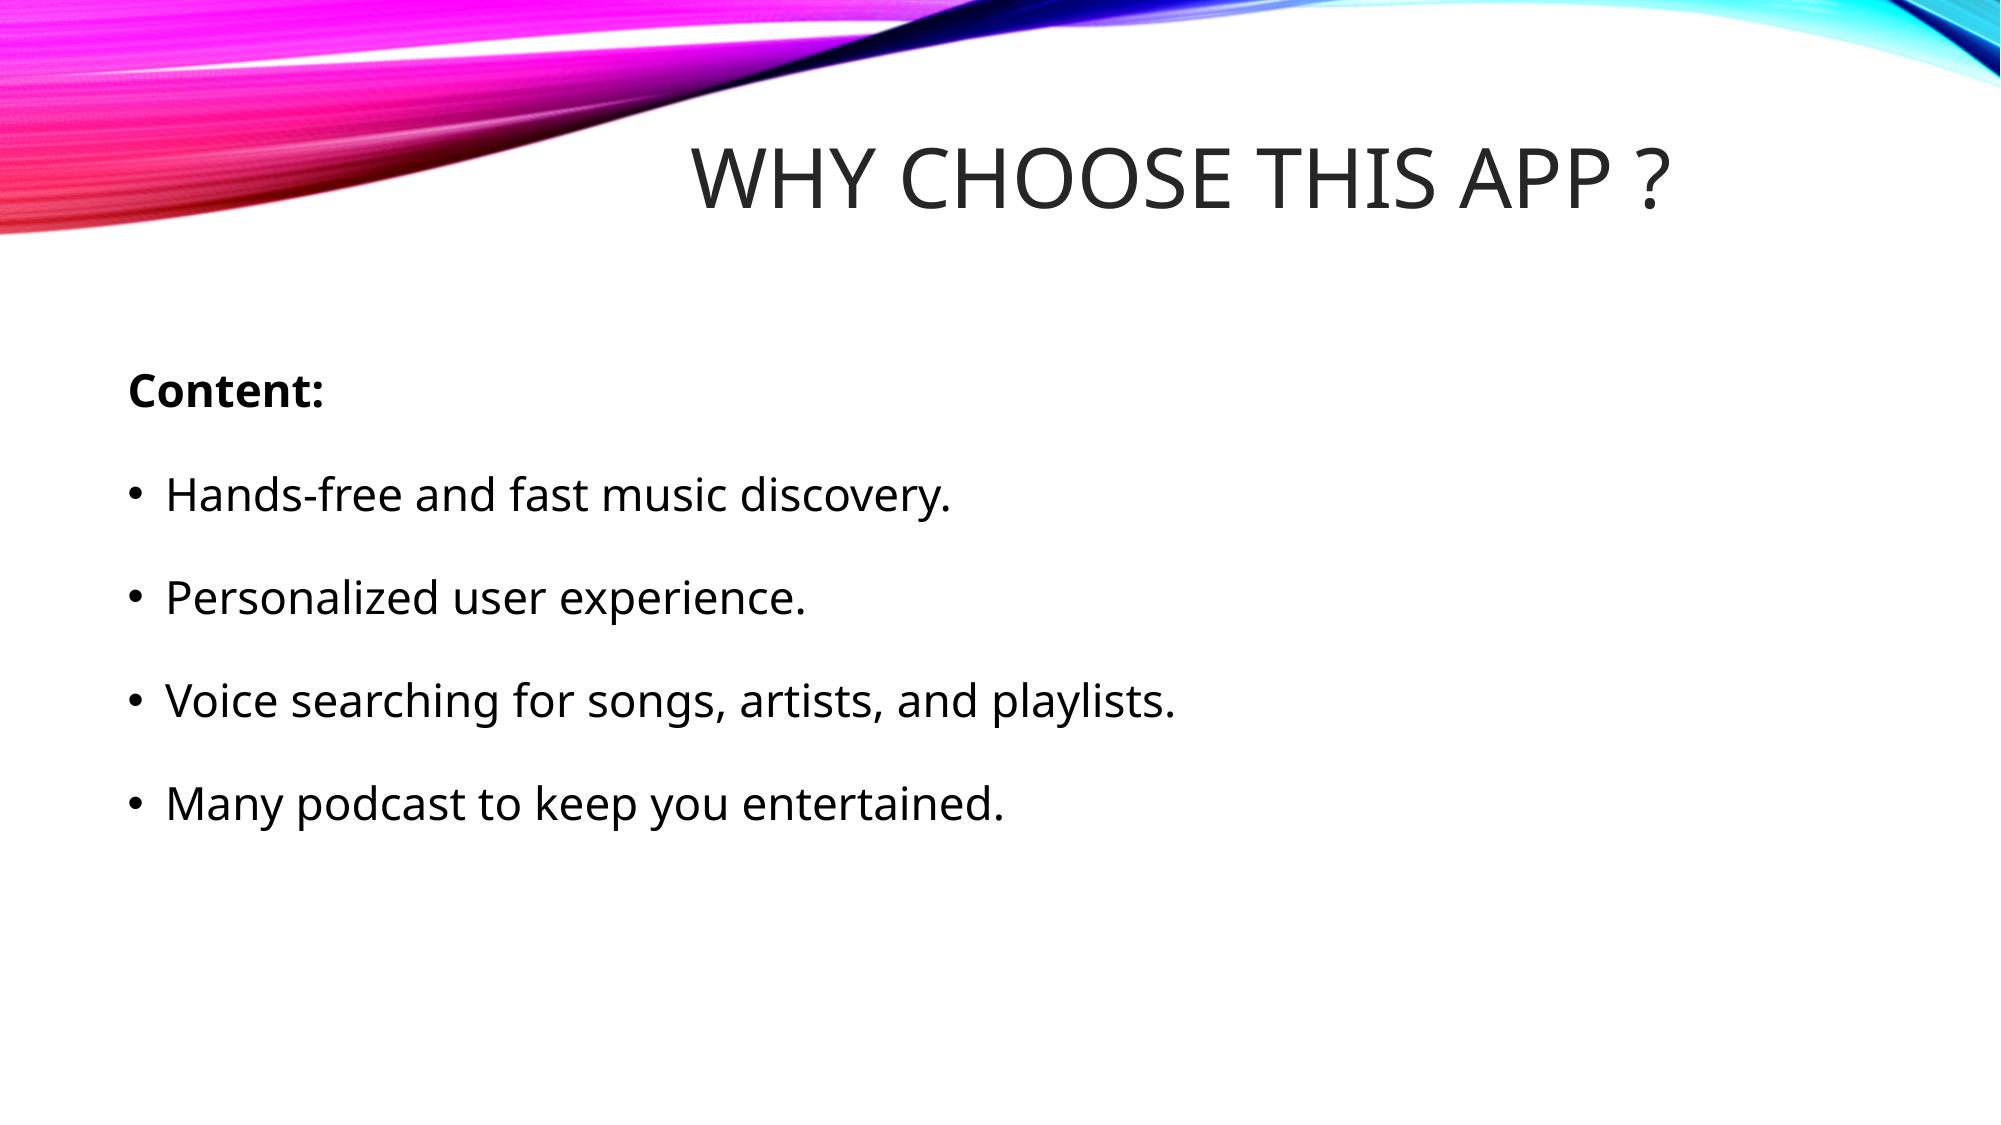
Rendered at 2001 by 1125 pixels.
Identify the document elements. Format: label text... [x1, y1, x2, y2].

picture [1910, 0, 2000, 45]
picture [1890, 0, 2000, 75]
list Content: Hands-free and fast music discovery. Personalized user experience. Voice searching for songs, artists, and playlists. Many podcast to keep you entertained. [112, 360, 1888, 1021]
picture [0, 0, 2000, 237]
title Why Choose This App ? [474, 125, 1888, 338]
